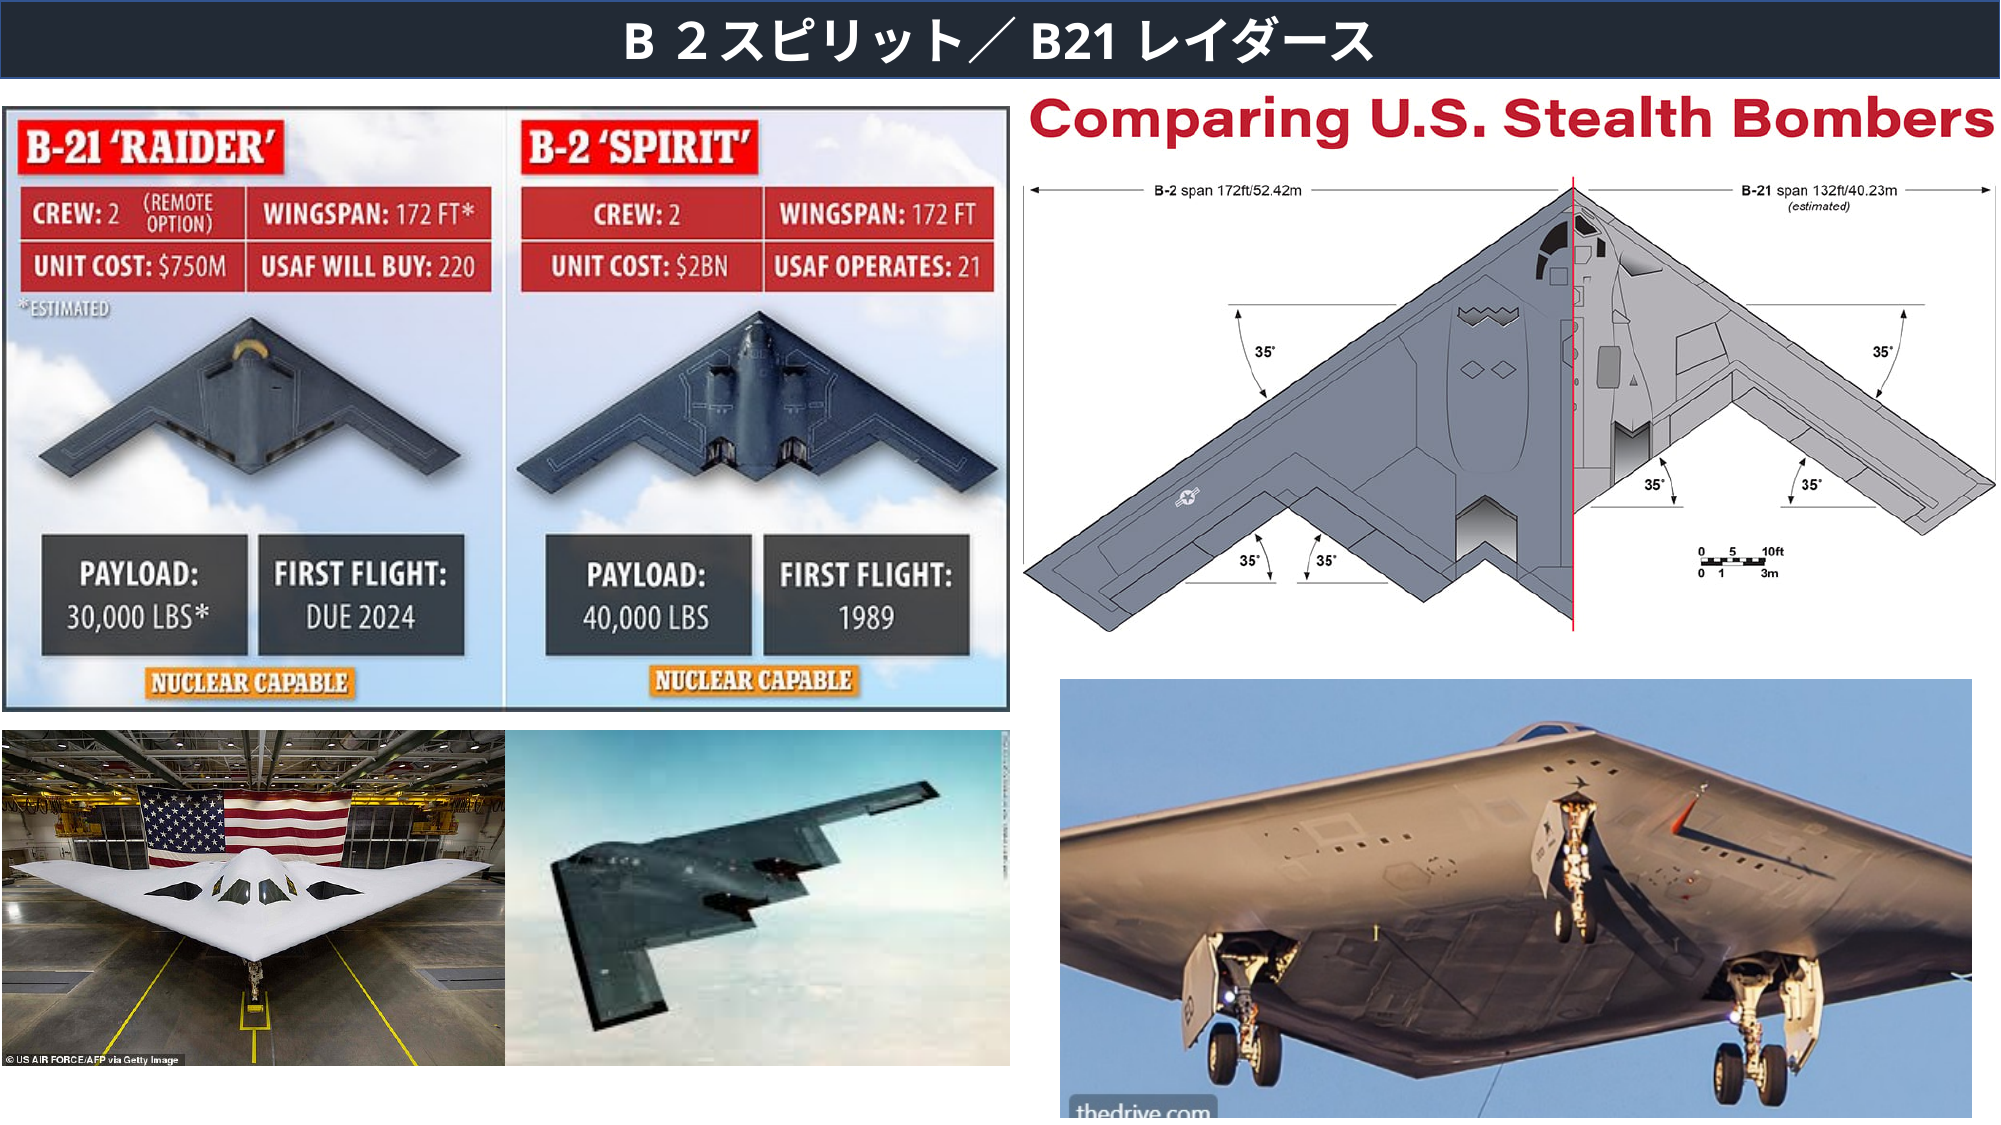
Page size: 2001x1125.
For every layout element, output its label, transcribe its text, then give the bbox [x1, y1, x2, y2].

picture [2, 730, 1010, 1066]
picture [1060, 679, 1972, 1118]
picture [1023, 90, 1996, 632]
text_box B２スピリット／B21レイダース [0, 0, 2000, 79]
picture [2, 106, 1010, 712]
